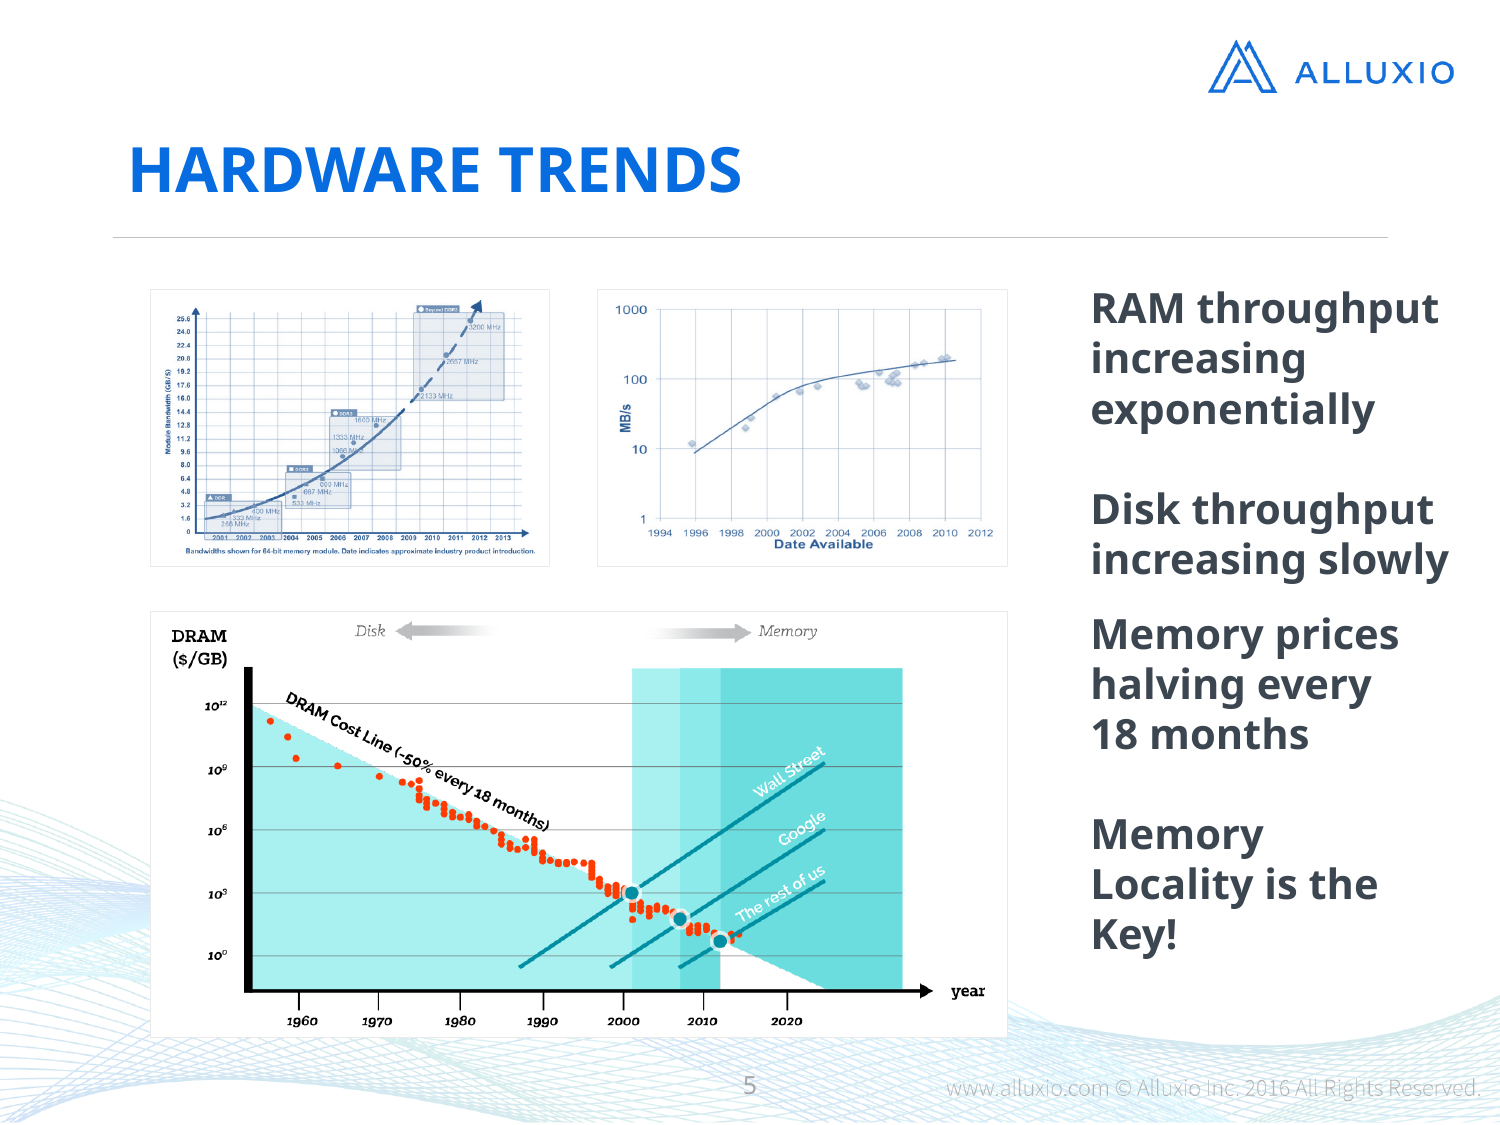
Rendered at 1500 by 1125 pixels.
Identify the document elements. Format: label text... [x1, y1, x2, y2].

picture [0, 0, 1500, 1125]
title HARDWARE TRENDS [112, 12, 1388, 213]
text_box Memory prices halving every 18 months Memory Locality is the Key! [1075, 600, 1441, 965]
slide_number 5 [668, 1062, 832, 1103]
text_box RAM throughput increasing exponentially Disk throughput increasing slowly [1075, 274, 1476, 590]
